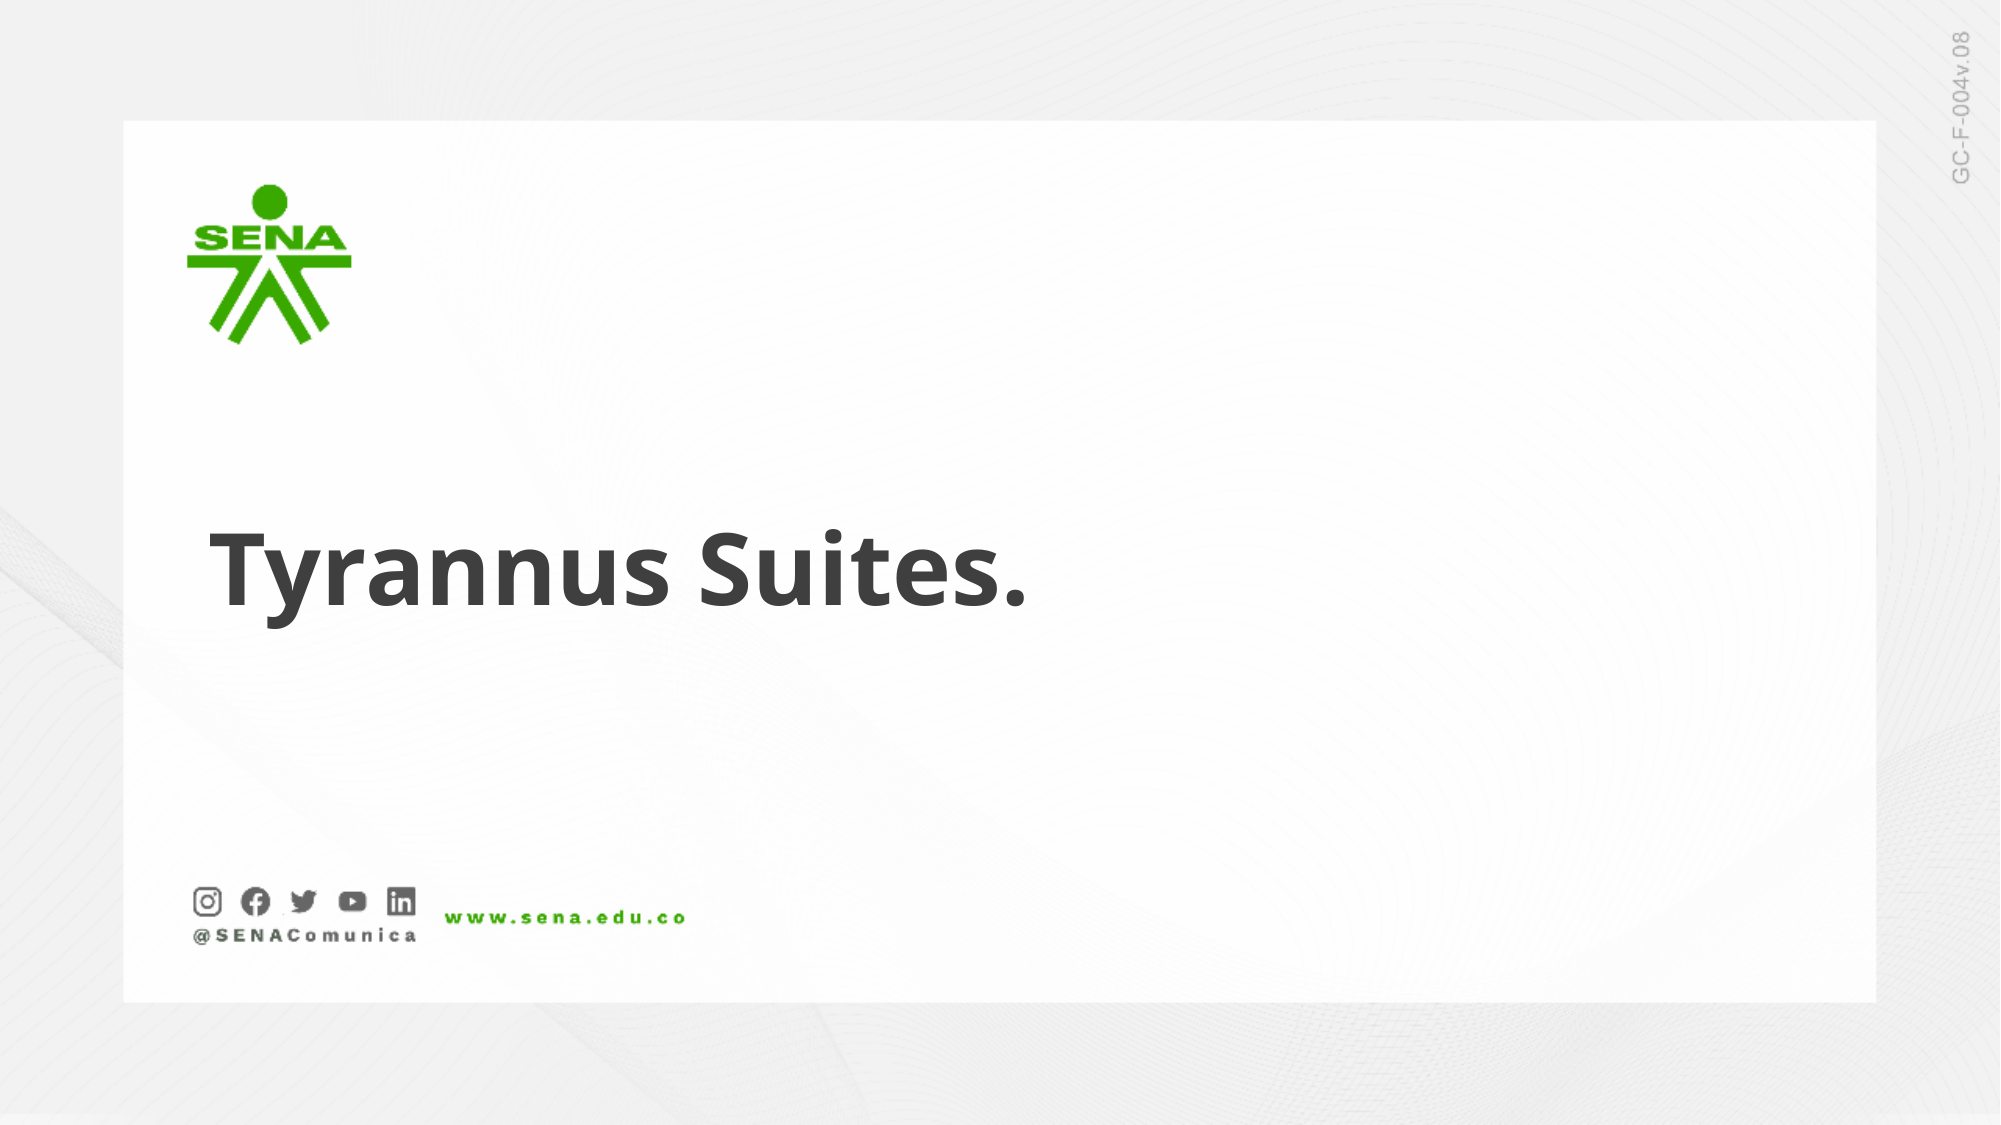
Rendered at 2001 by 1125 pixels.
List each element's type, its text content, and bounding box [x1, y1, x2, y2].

text_box Tyrannus Suites. [167, 498, 1433, 634]
picture [0, 0, 2000, 1125]
